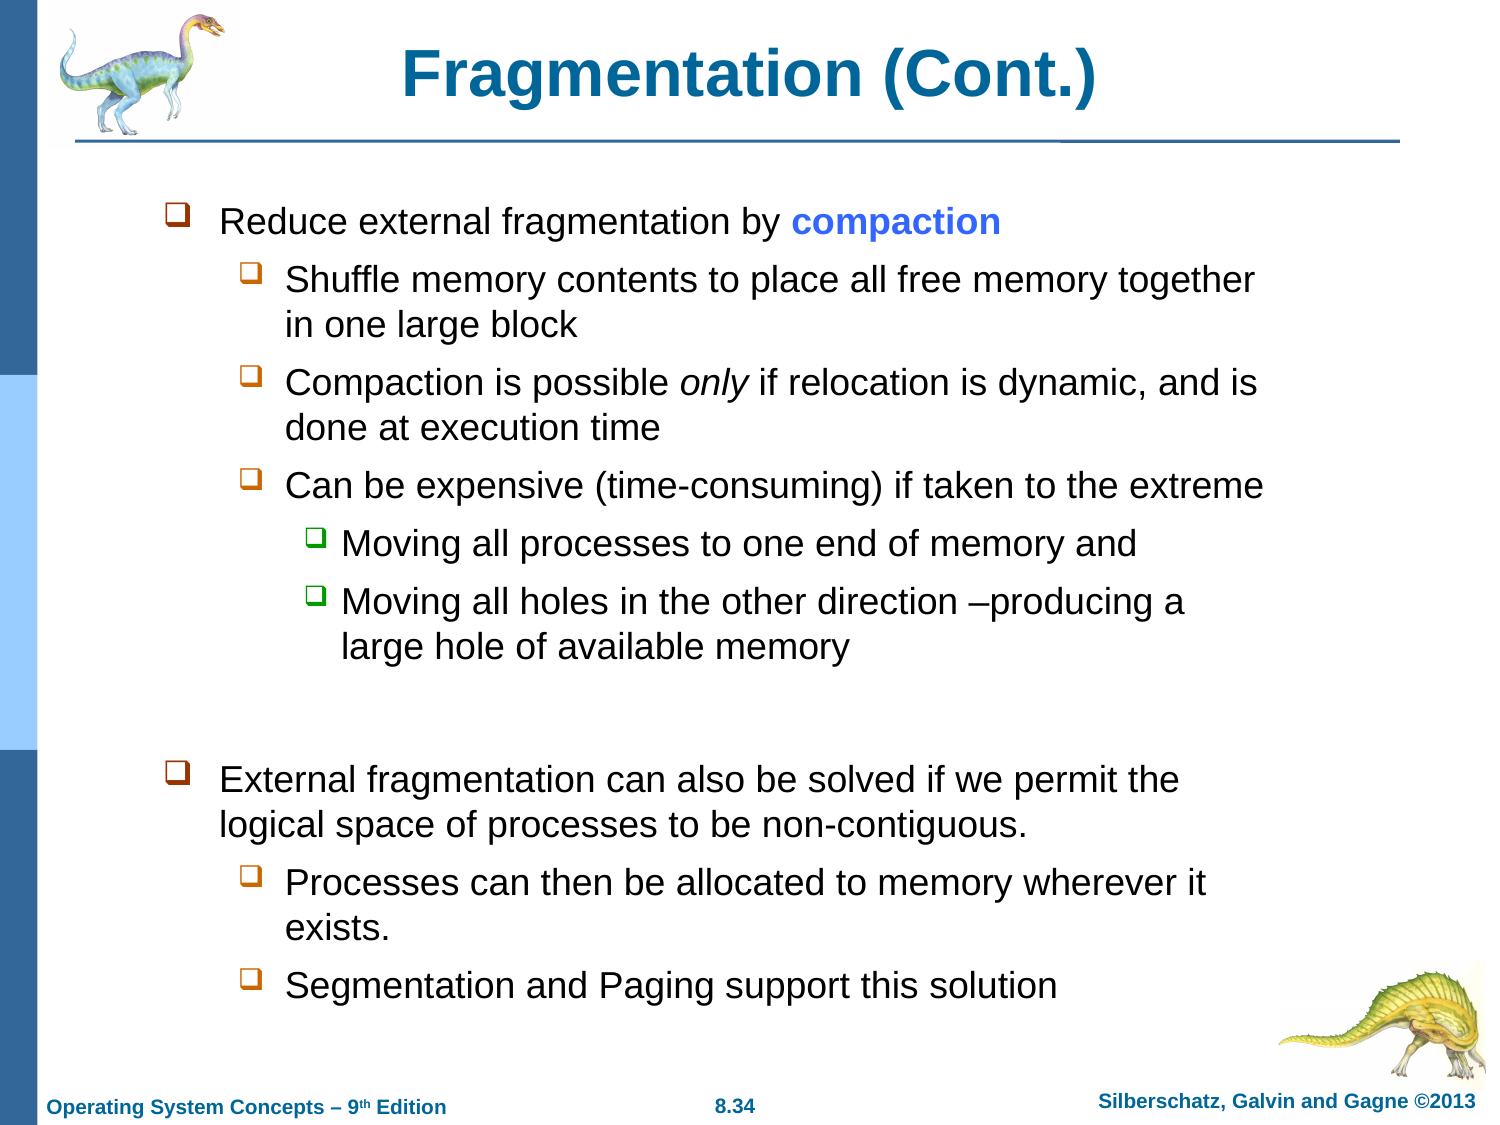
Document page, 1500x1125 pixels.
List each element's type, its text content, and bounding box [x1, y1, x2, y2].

title Fragmentation (Cont.) [75, 22, 1425, 117]
picture [46, 0, 243, 149]
picture [1275, 959, 1486, 1090]
list Reduce external fragmentation by compaction Shuffle memory contents to place all free memory together in one large block Compaction is possible only if relocation is dynamic, and is done at execution time Can be expensive (time-consuming) if taken to the extreme Moving all processes to one end of memory and Moving all holes in the other direction –producing a large hole of available memory External fragmentation can also be solved if we permit the logical space of processes to be non-contiguous. Processes can then be allocated to memory wherever it exists. Segmentation and Paging support this solution [147, 189, 1290, 933]
